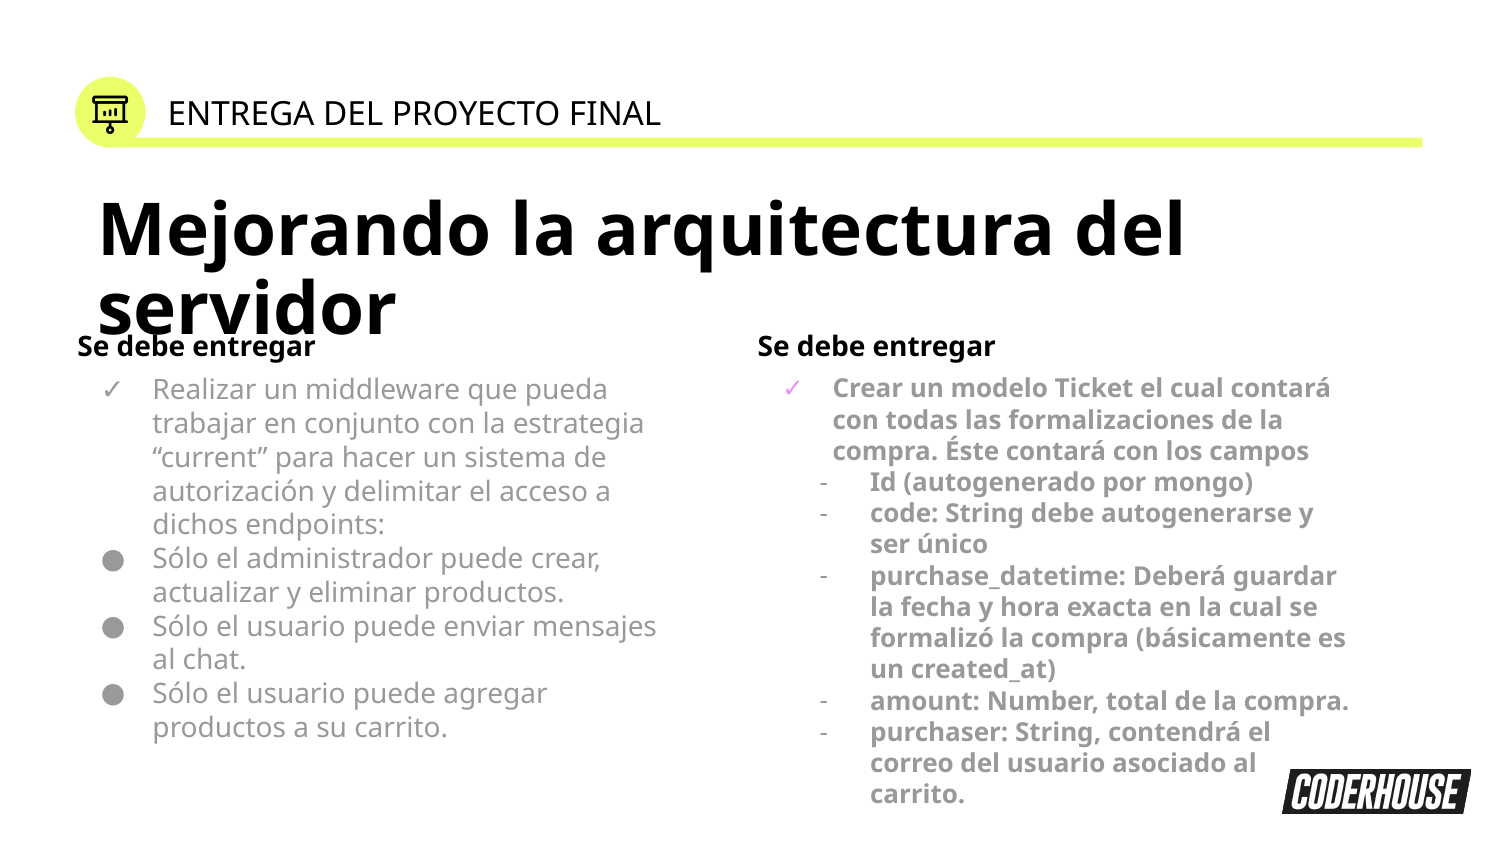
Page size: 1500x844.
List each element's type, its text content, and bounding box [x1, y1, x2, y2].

text_box [150, 137, 1423, 148]
text_box Se debe entregar Crear un modelo Ticket el cual contará con todas las formalizaciones de la compra. Éste contará con los campos Id (autogenerado por mongo) code: String debe autogenerarse y ser único purchase_datetime: Deberá guardar la fecha y hora exacta en la cual se formalizó la compra (básicamente es un created_at) amount: Number, total de la compra. purchaser: String, contendrá el correo del usuario asociado al carrito. [742, 312, 1372, 844]
text_box Mejorando la arquitectura del servidor [82, 177, 1500, 365]
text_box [74, 76, 146, 148]
text_box ENTREGA DEL PROYECTO FINAL [152, 76, 678, 137]
picture [1281, 769, 1471, 814]
text_box Se debe entregar Realizar un middleware que pueda trabajar en conjunto con la estrategia “current” para hacer un sistema de autorización y delimitar el acceso a dichos endpoints: Sólo el administrador puede crear, actualizar y eliminar productos. Sólo el usuario puede enviar mensajes al chat. Sólo el usuario puede agregar productos a su carrito. [62, 312, 692, 758]
